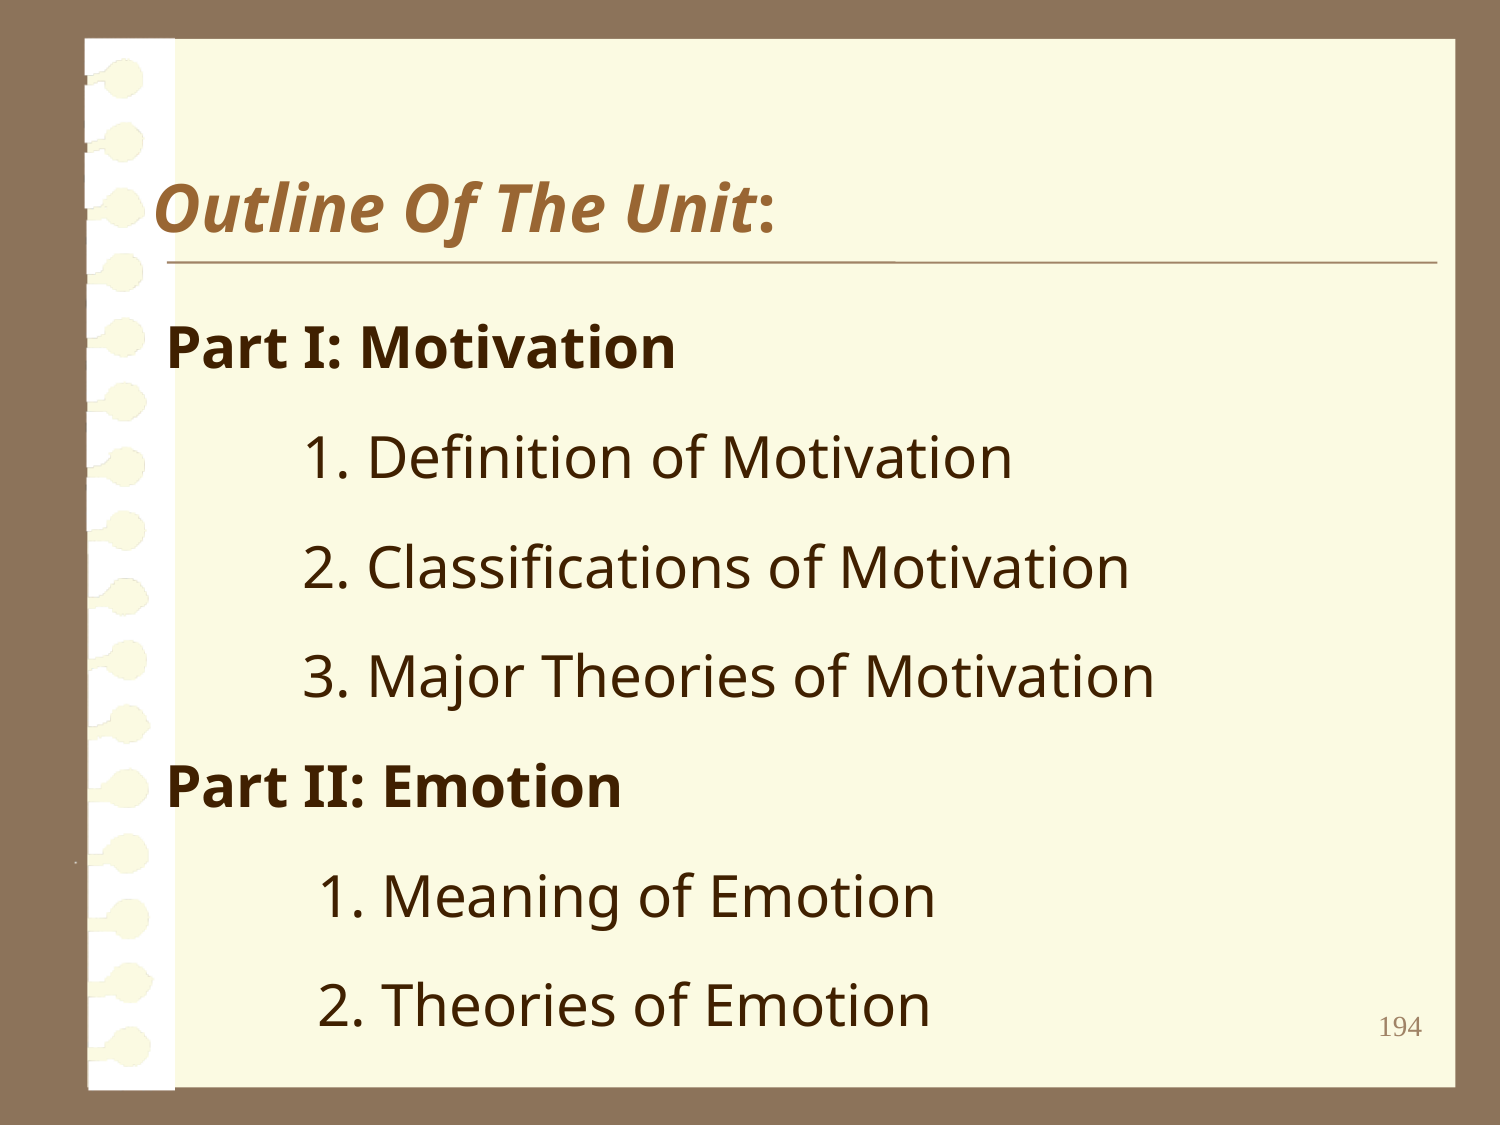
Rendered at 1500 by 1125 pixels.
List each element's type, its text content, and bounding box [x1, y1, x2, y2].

title Outline Of The Unit: [137, 112, 1463, 300]
list Part I: Motivation 1. Definition of Motivation 2. Classifications of Motivation 3. Major Theories of Motivation Part II: Emotion 1. Meaning of Emotion 2. Theories of Emotion [150, 275, 1438, 1075]
